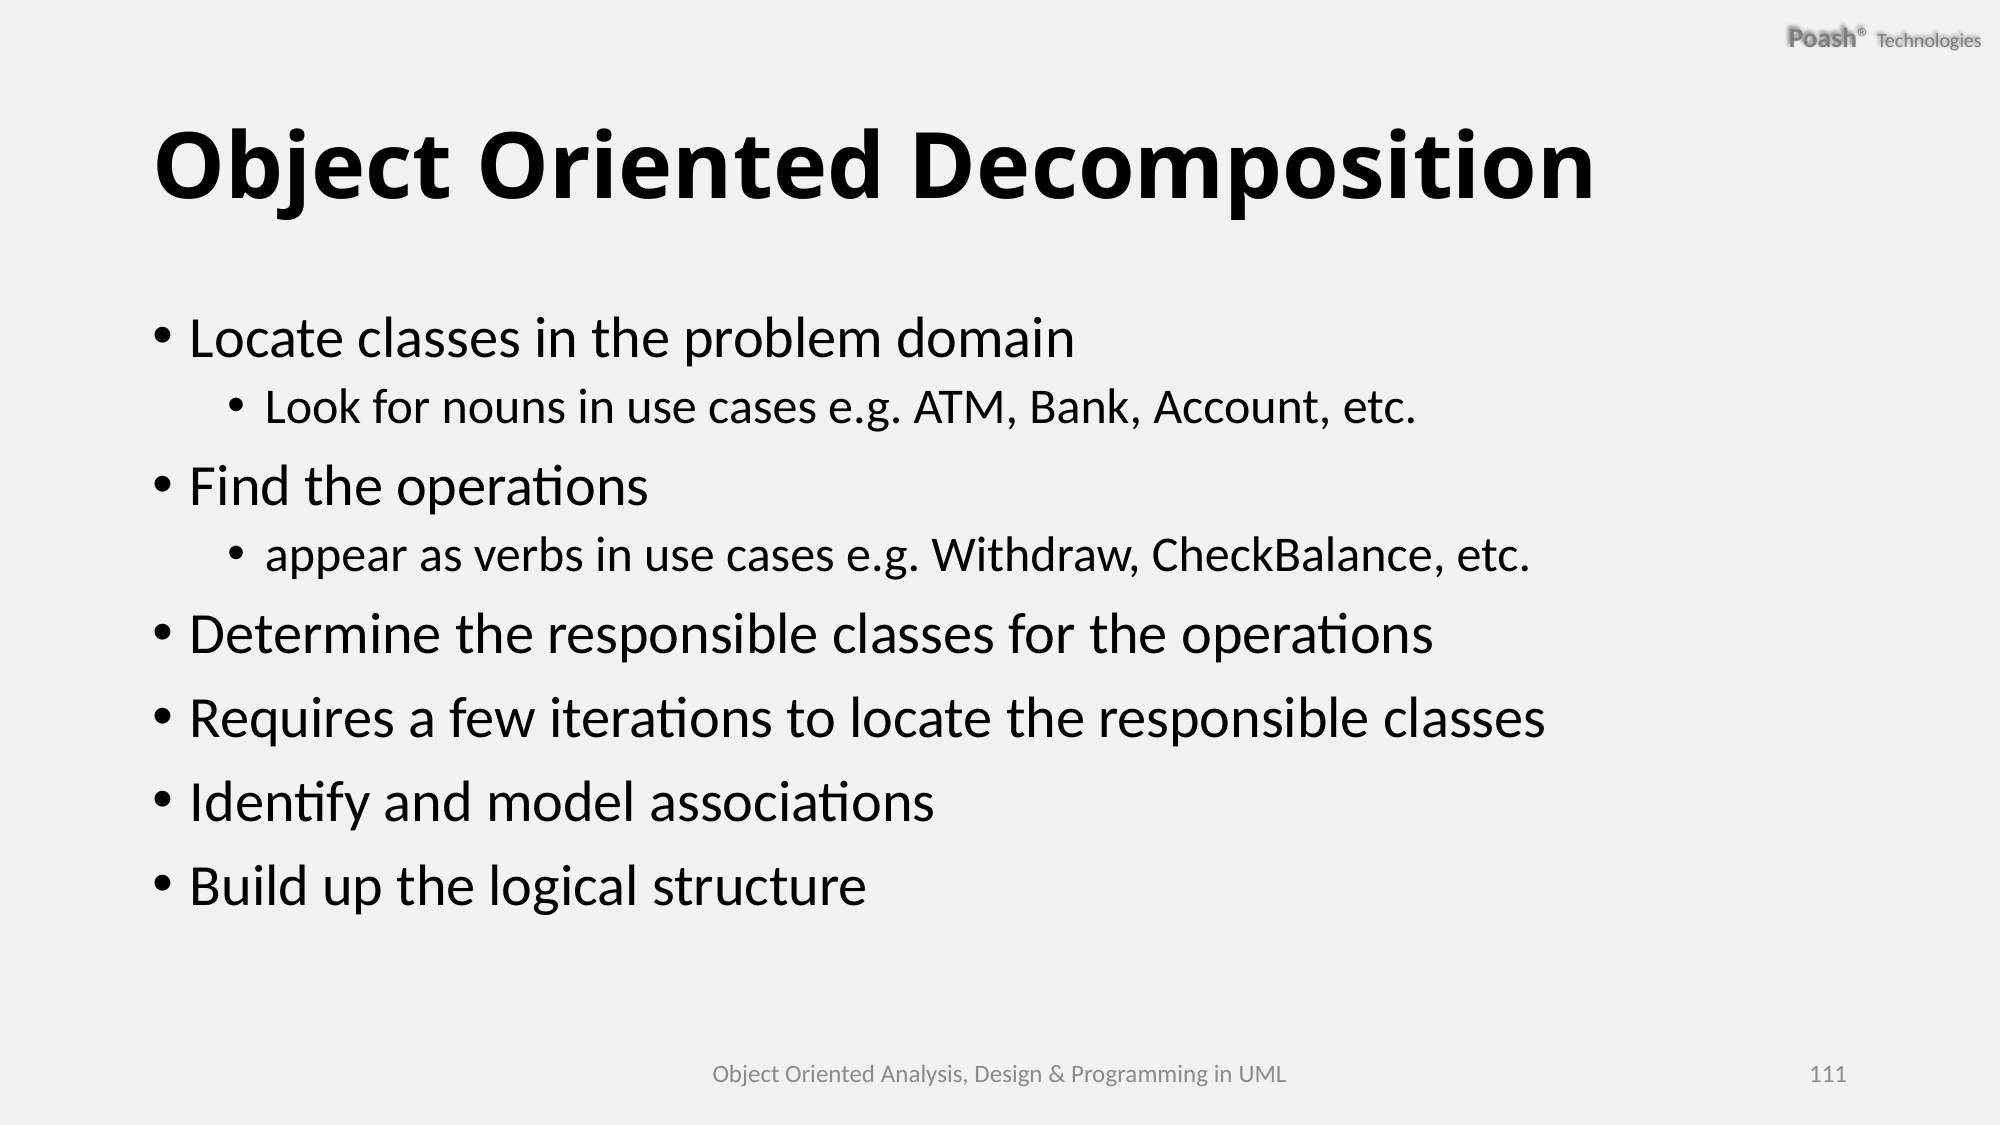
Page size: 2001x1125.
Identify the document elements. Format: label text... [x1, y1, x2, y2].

slide_number 111 [1412, 1042, 1863, 1103]
footer Object Oriented Analysis, Design & Programming in UML [662, 1042, 1338, 1103]
list Locate classes in the problem domain Look for nouns in use cases e.g. ATM, Bank, Account, etc. Find the operations appear as verbs in use cases e.g. Withdraw, CheckBalance, etc. Determine the responsible classes for the operations Requires a few iterations to locate the responsible classes Identify and model associations Build up the logical structure [137, 299, 1863, 1014]
title Object Oriented Decomposition [137, 59, 1863, 278]
